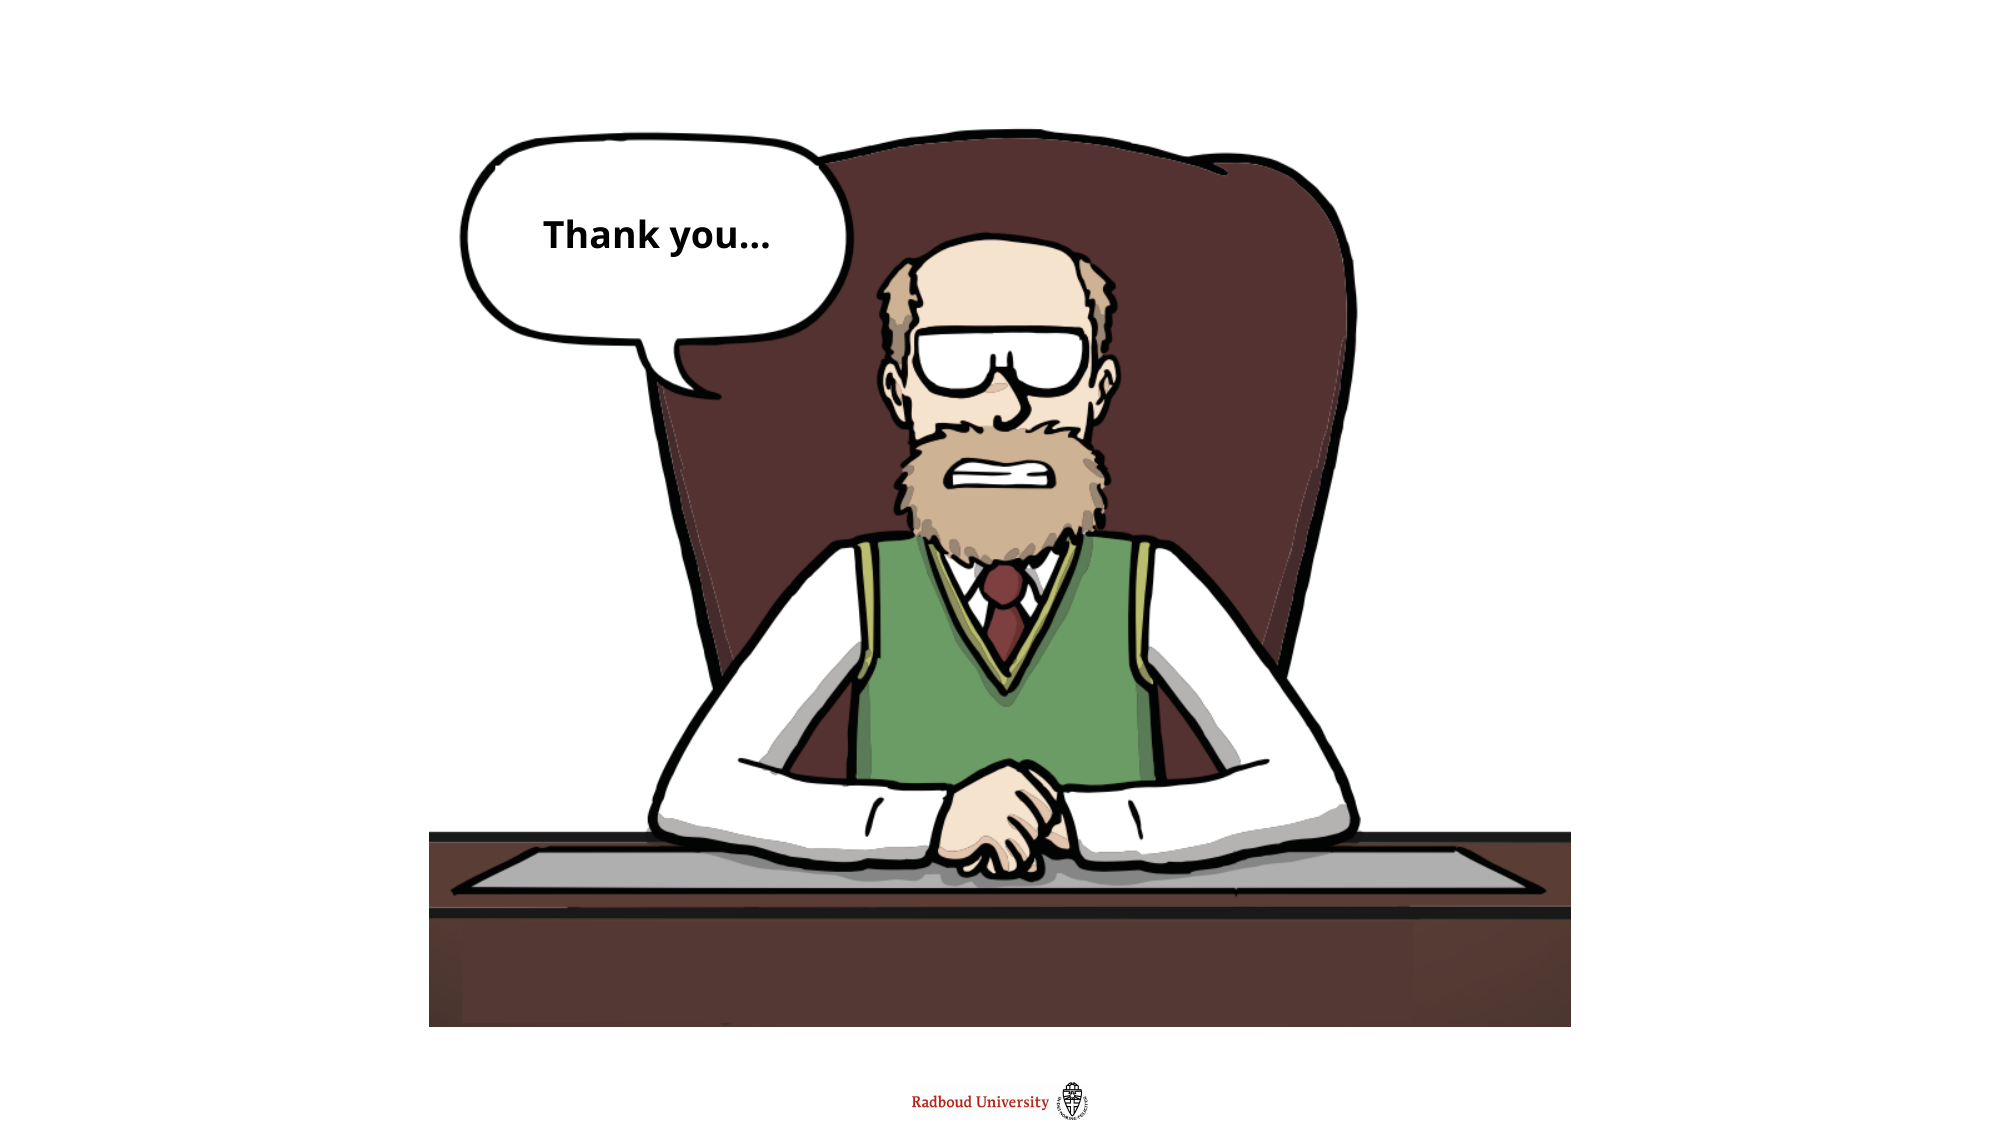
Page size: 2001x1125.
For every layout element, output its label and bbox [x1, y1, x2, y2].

picture [912, 1083, 1088, 1120]
text_box [427, 102, 871, 469]
picture [1131, 102, 1569, 469]
text_box [429, 98, 1571, 1027]
